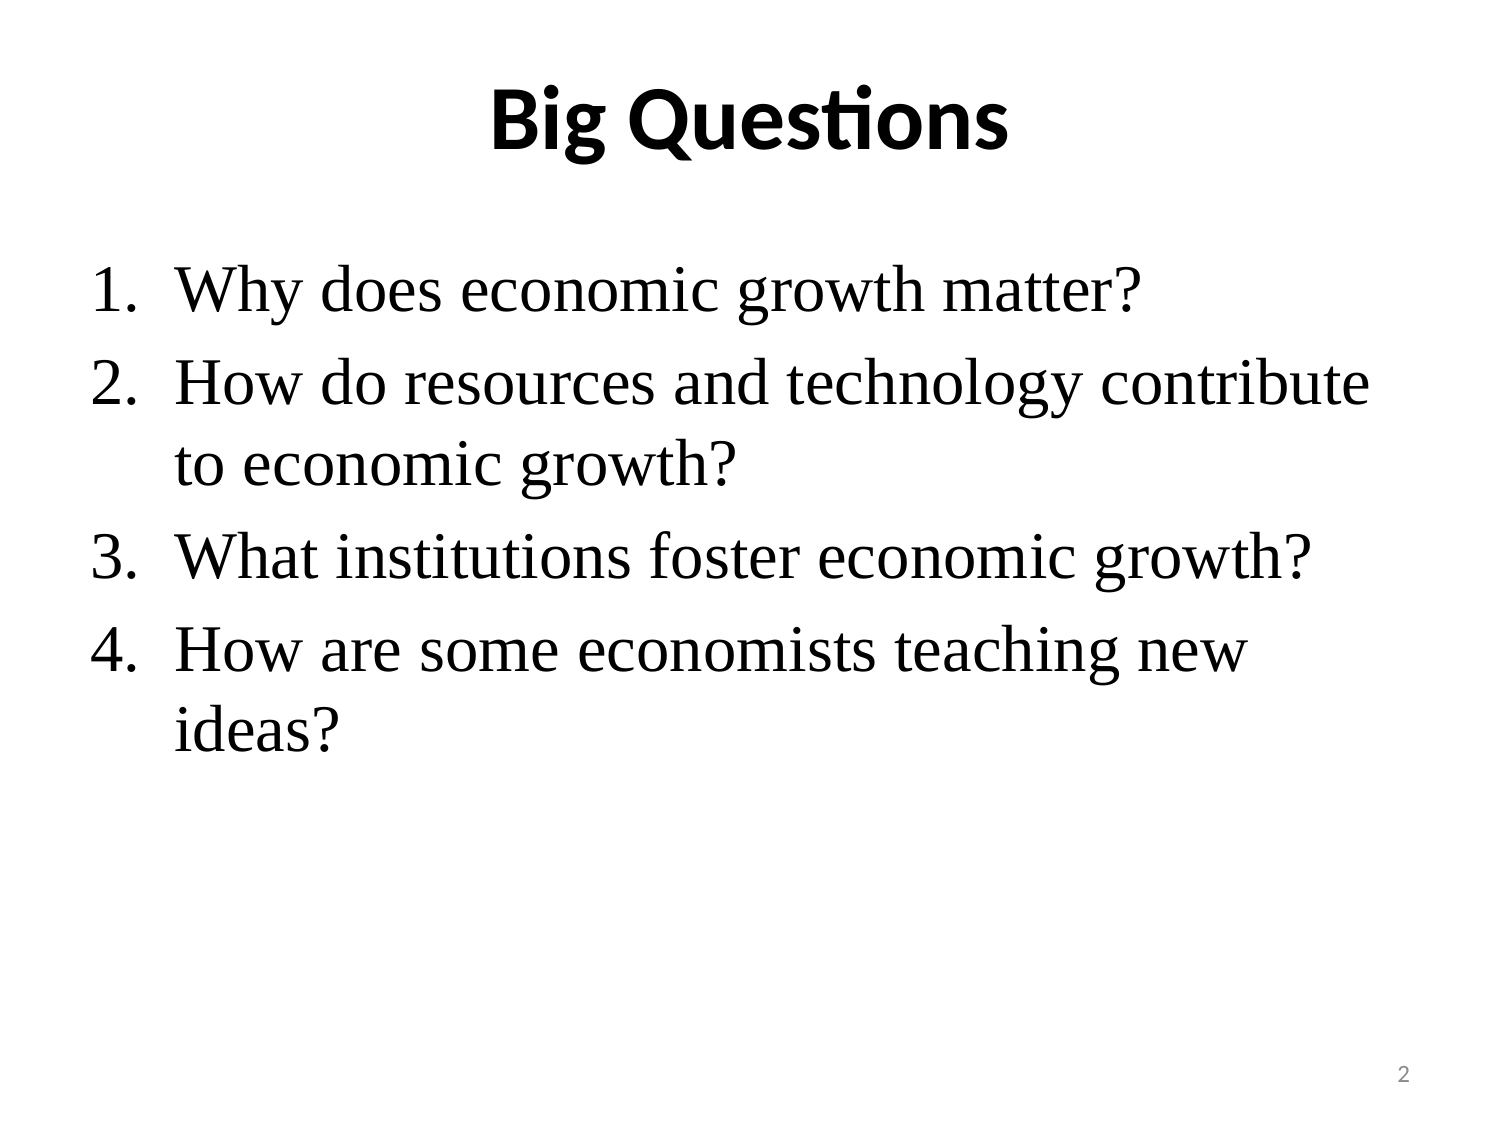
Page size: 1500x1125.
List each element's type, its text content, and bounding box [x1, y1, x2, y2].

list Why does economic growth matter? How do resources and technology contribute to economic growth? What institutions foster economic growth? How are some economists teaching new ideas? [75, 237, 1425, 1085]
title Big Questions [75, 24, 1425, 200]
slide_number 2 [1074, 1042, 1425, 1103]
